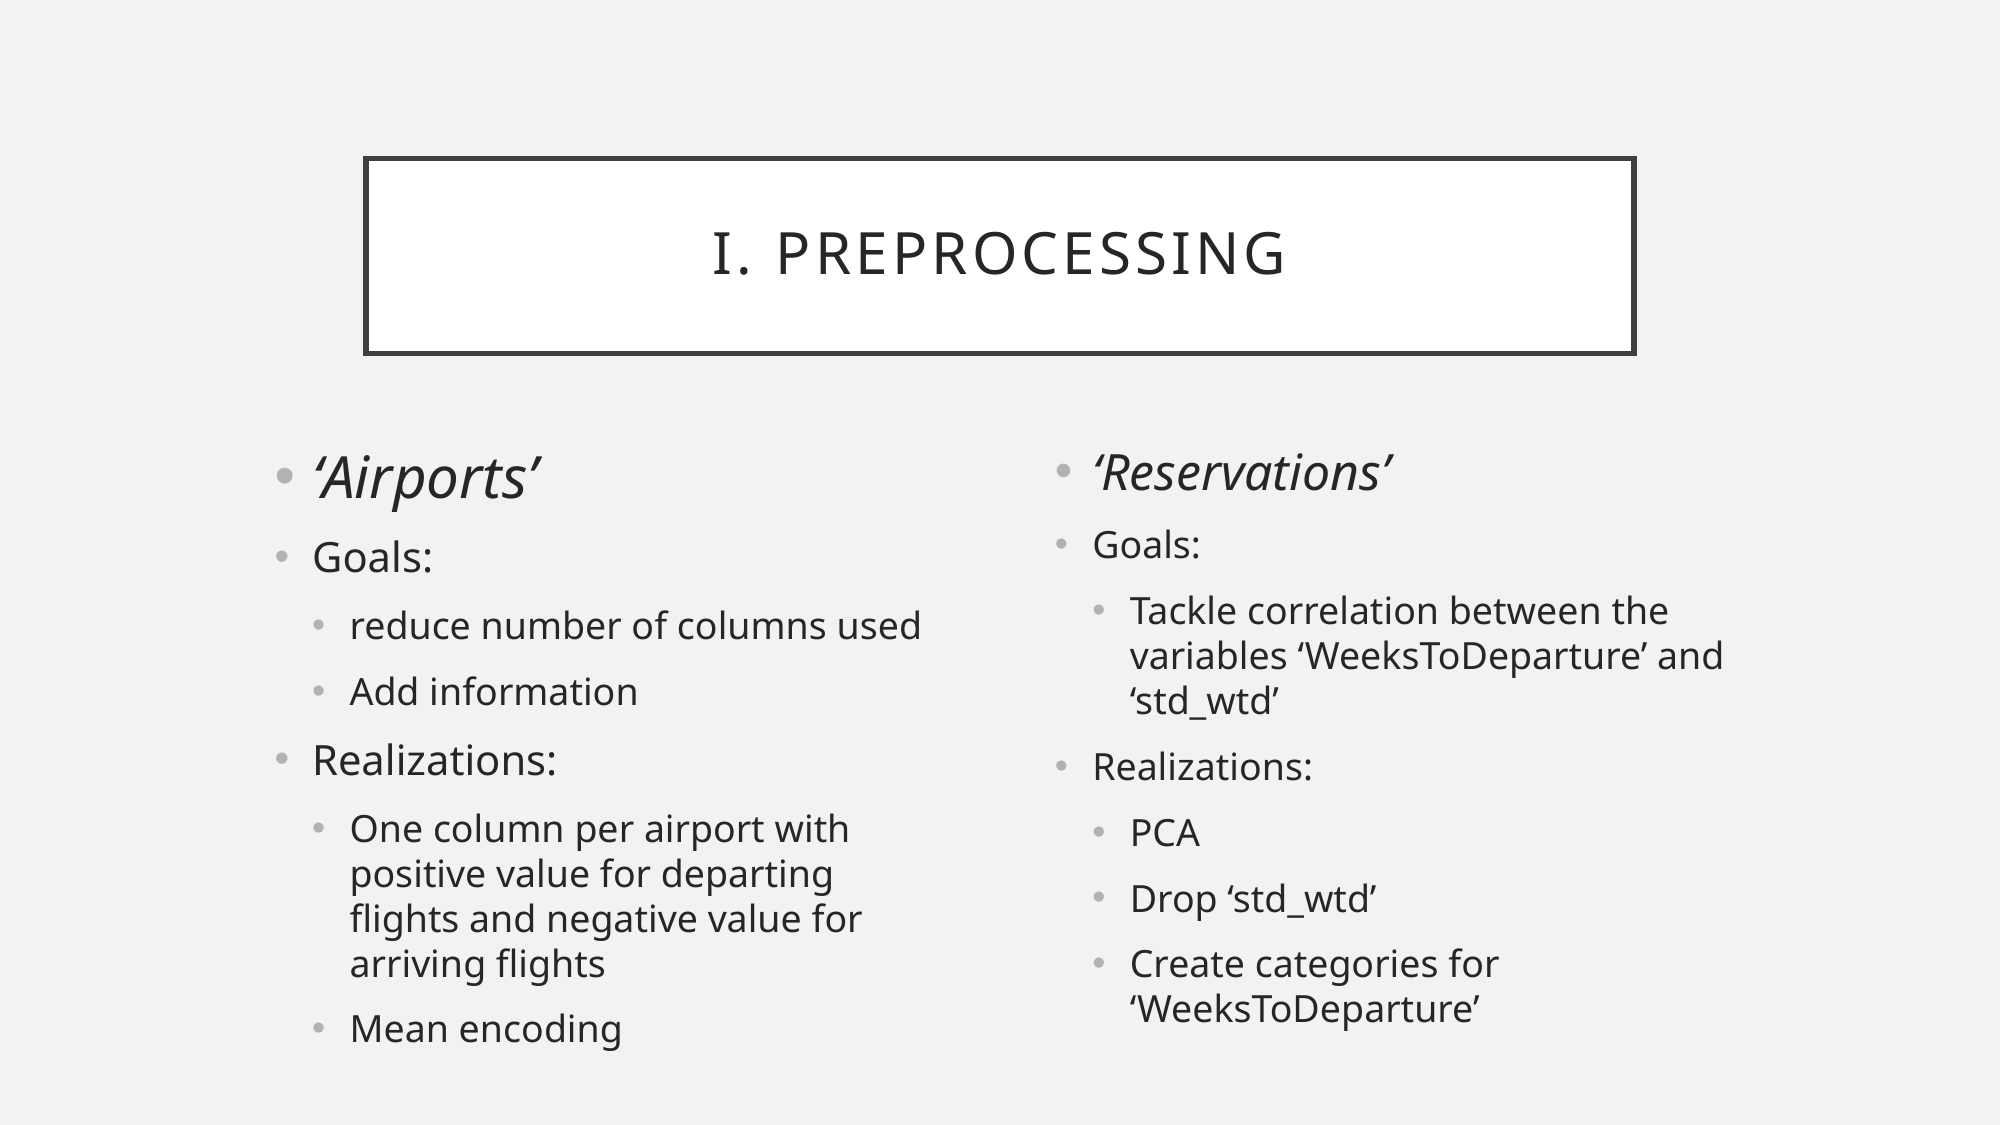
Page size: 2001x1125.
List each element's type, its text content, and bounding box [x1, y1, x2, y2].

list ‘Airports’ Goals: reduce number of columns used Add information Realizations: One column per airport with positive value for departing flights and negative value for arriving flights Mean encoding [259, 432, 961, 942]
list ‘Reservations’ Goals: Tackle correlation between the variables ‘WeeksToDeparture’ and ‘std_wtd’ Realizations: PCA Drop ‘std_wtd’ Create categories for ‘WeeksToDeparture’ [1039, 432, 1741, 942]
title I. preprocessing [363, 156, 1637, 356]
